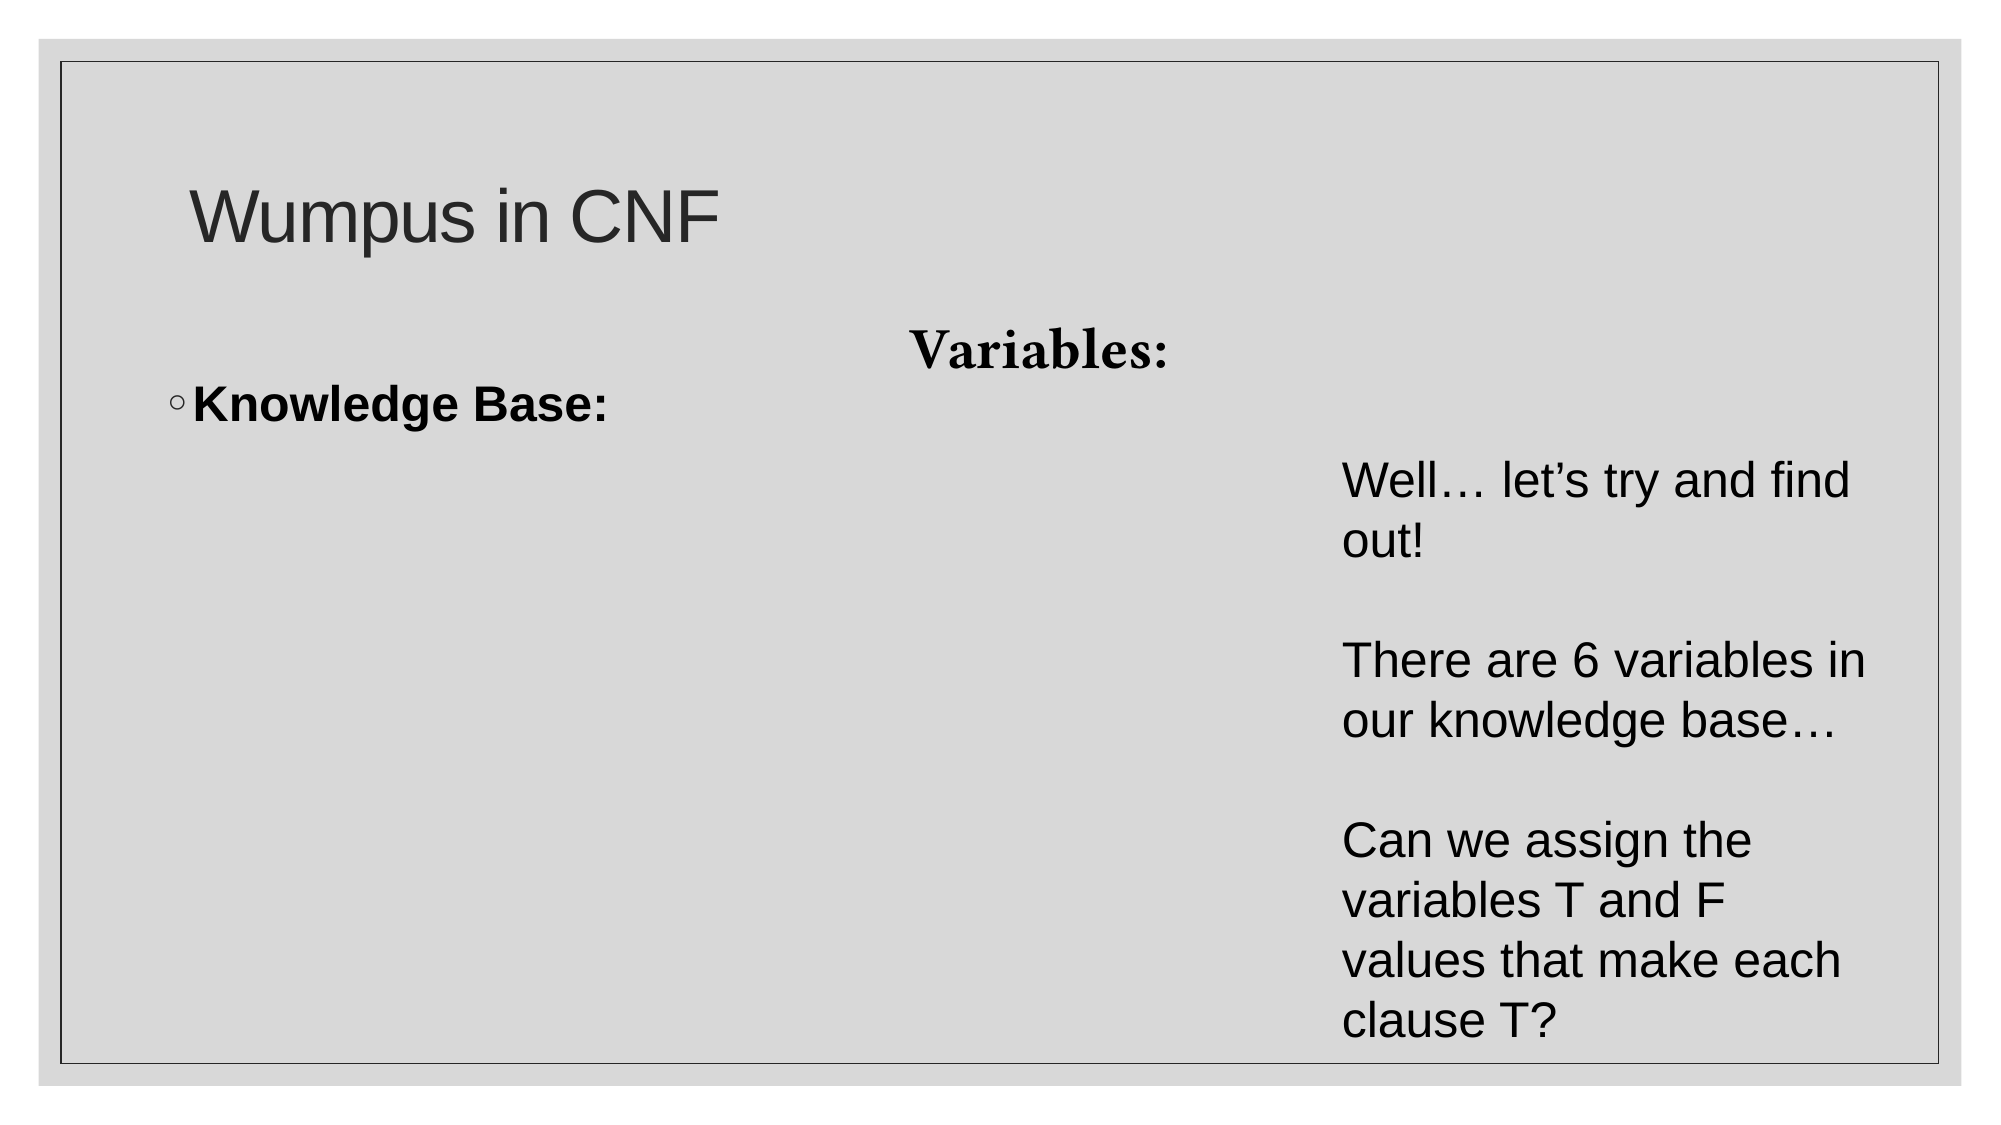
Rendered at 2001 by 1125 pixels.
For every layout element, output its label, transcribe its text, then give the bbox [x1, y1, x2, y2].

text_box Well… let’s try and find out! There are 6 variables in our knowledge base… Can we assign the variables T and F values that make each clause T? [1327, 440, 1890, 1101]
title Wumpus in CNF [174, 105, 1825, 331]
